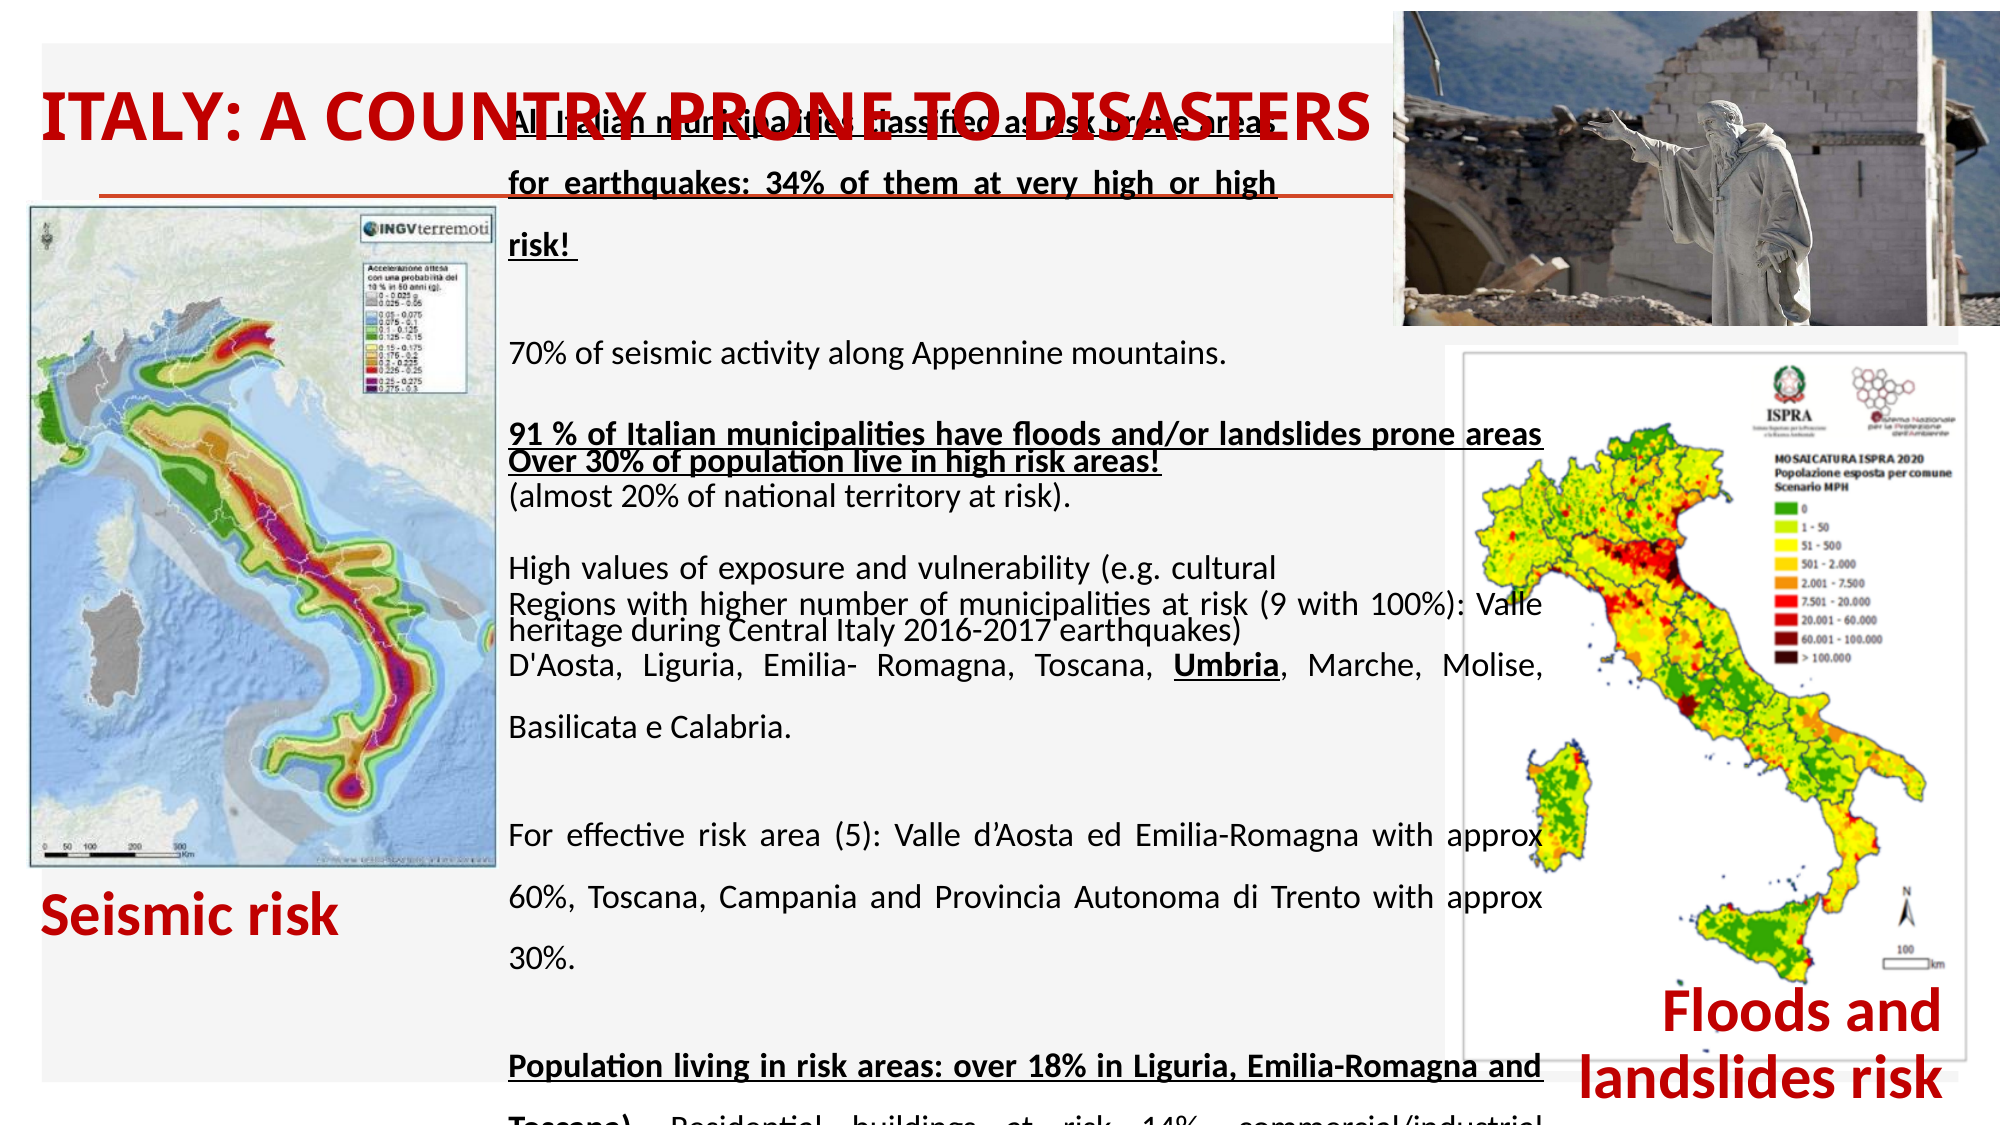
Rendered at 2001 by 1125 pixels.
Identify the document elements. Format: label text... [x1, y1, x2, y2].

picture [1393, 11, 2000, 326]
picture [1445, 345, 1980, 1071]
text_box Floods and landslides risk [1450, 1071, 1944, 1113]
subtitle 91 % of Italian municipalities have floods and/or landslides prone areas (almost 20% of national territory at risk). Regions with higher number of municipalities at risk (9 with 100%): Valle D'Aosta, Liguria, Emilia- Romagna, Toscana, Umbria, Marche, Molise, Basilicata e Calabria. For effective risk area (5): Valle d’Aosta ed Emilia-Romagna with approx 60%, Toscana, Campania and Provincia Autonoma di Trento with approx 30%. Population living in risk areas: over 18% in Liguria, Emilia-Romagna and Toscana). Residential buildings at risk 14%, commercial/industrial activities 16%, Cultural Heritage over 25% (Toscana and Emilia-Romagna mainly) [508, 586, 1544, 1074]
subtitle All Italian municipalities classified as risk prone areas for earthquakes: 34% of them at very high or high risk! 70% of seismic activity along Appennine mountains. Over 30% of population live in high risk areas! High values of exposure and vulnerability (e.g. cultural heritage during Central Italy 2016-2017 earthquakes) [508, 217, 1278, 509]
text_box Seismic risk [40, 881, 508, 950]
text_box ITALY: A COUNTRY PRONE TO DISASTERS [26, 66, 1393, 162]
picture [26, 200, 499, 869]
